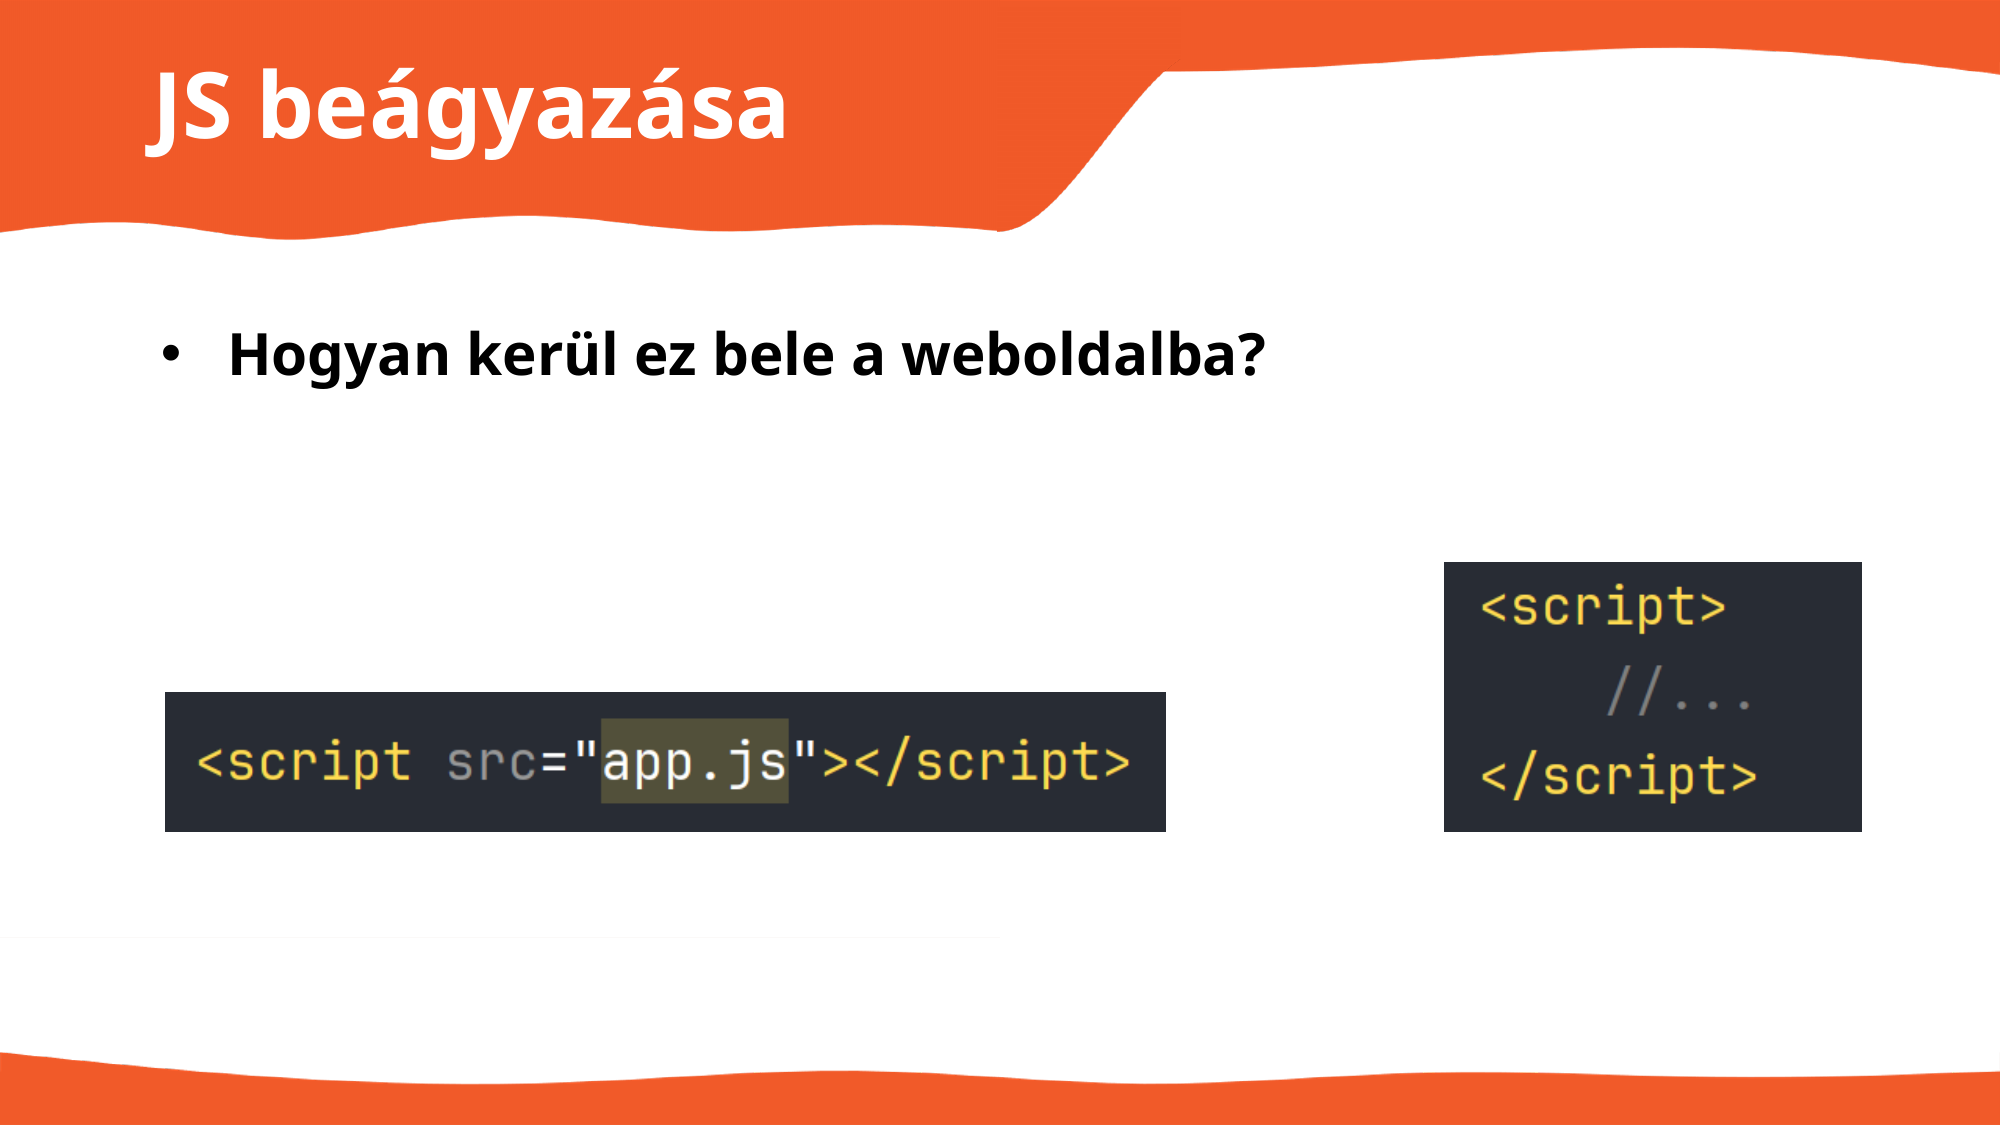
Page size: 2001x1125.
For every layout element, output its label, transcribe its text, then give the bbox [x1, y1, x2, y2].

picture [0, 0, 2000, 1125]
title JS beágyazása [137, 0, 1104, 218]
list Hogyan kerül ez bele a weboldalba? [137, 299, 1890, 646]
